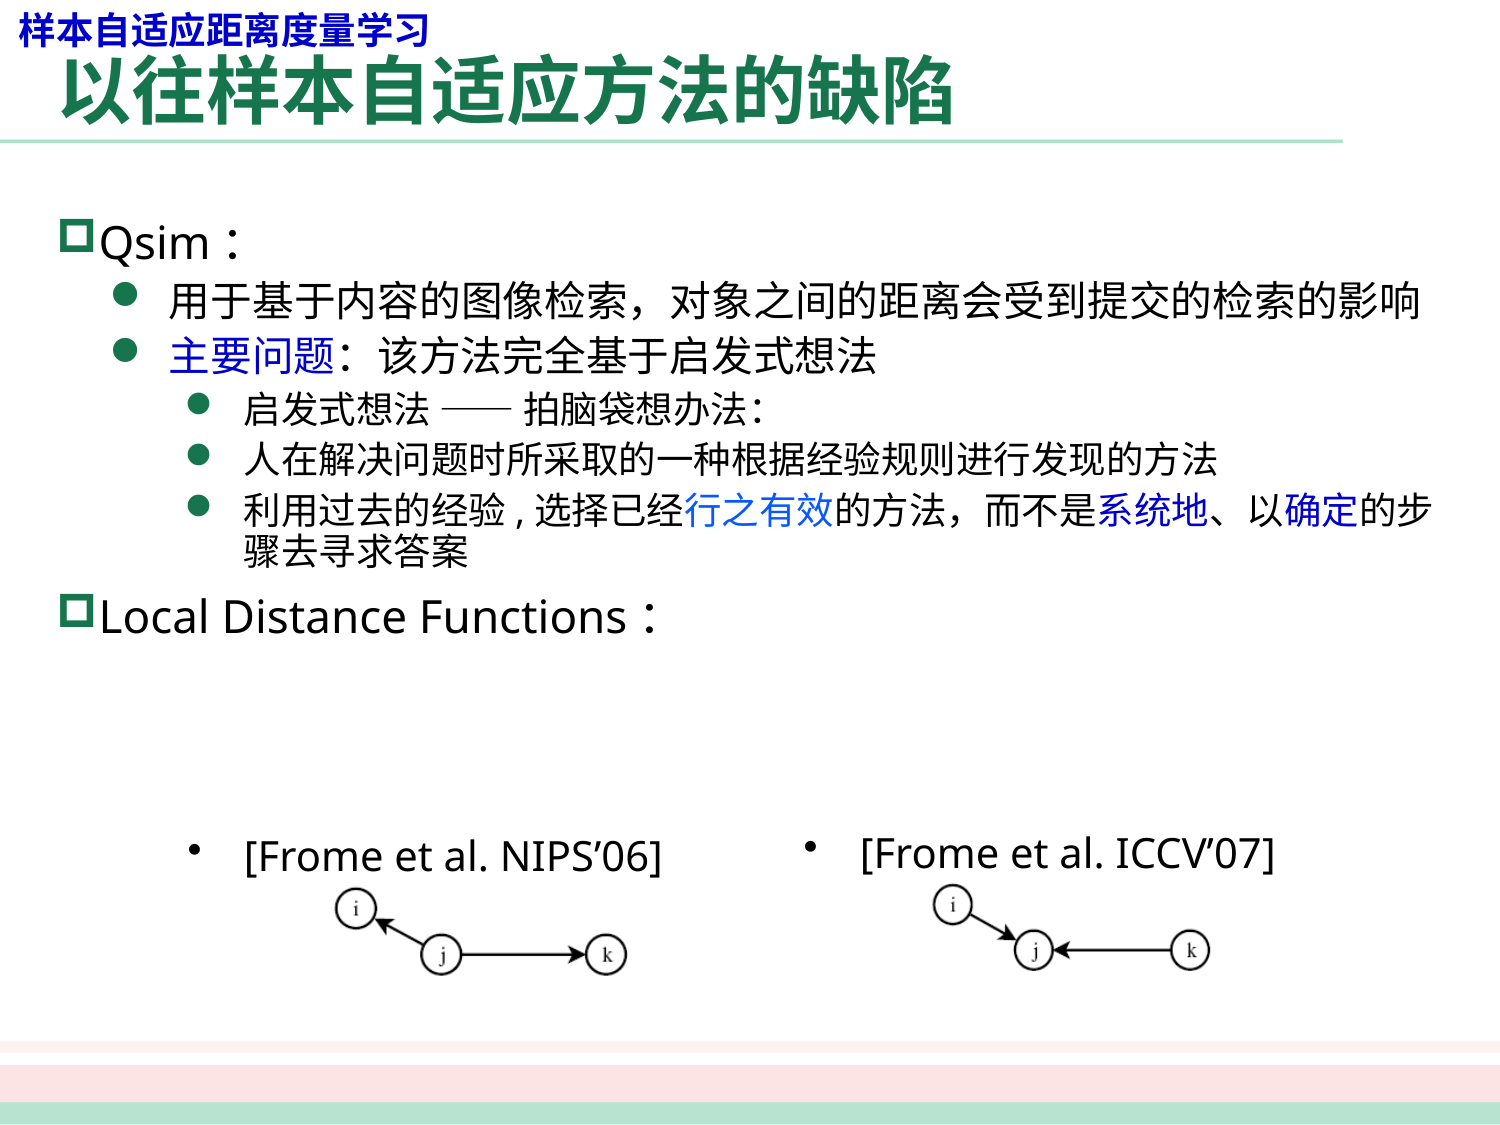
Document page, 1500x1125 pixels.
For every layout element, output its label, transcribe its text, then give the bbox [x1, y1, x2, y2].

text_box 样本自适应距离度量学习 [3, 0, 446, 60]
title 以往样本自适应方法的缺陷 [41, 30, 1335, 158]
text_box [172, 819, 1304, 1015]
picture [0, 0, 1500, 1125]
list Qsim： 用于基于内容的图像检索，对象之间的距离会受到提交的检索的影响 主要问题：该方法完全基于启发式想法 启发式想法 —— 拍脑袋想办法： 人在解决问题时所采取的一种根据经验规则进行发现的方法 利用过去的经验,选择已经行之有效的方法，而不是系统地、以确定的步骤去寻求答案 Local Distance Functions： [41, 212, 1475, 799]
